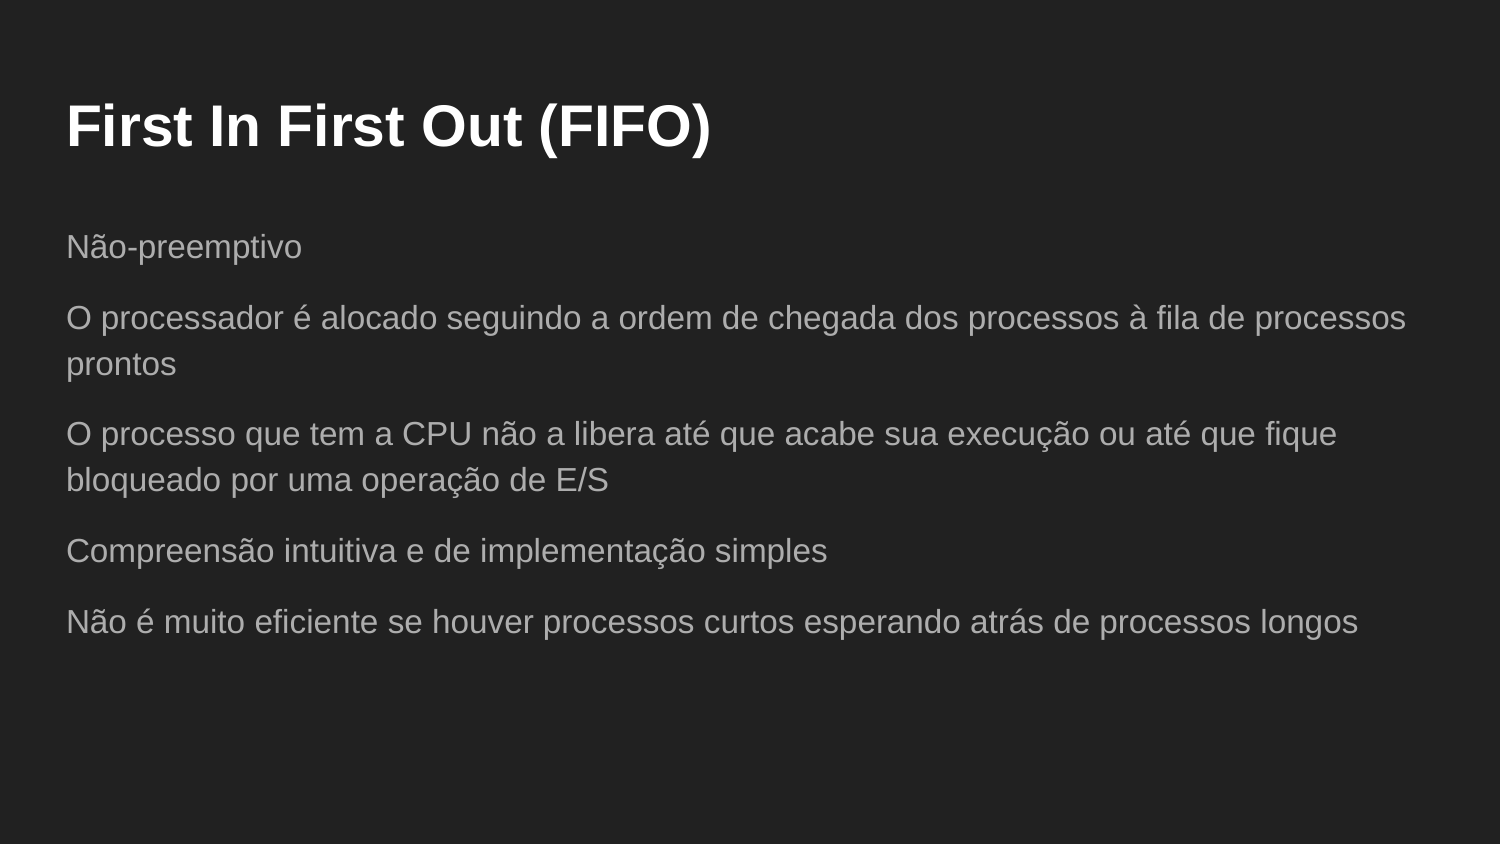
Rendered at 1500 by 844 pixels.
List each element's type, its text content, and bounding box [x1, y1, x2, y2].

list Não-preemptivo O processador é alocado seguindo a ordem de chegada dos processos à fila de processos prontos O processo que tem a CPU não a libera até que acabe sua execução ou até que fique bloqueado por uma operação de E/S Compreensão intuitiva e de implementação simples Não é muito eficiente se houver processos curtos esperando atrás de processos longos [51, 204, 1449, 765]
title First In First Out (FIFO) [51, 72, 1449, 167]
